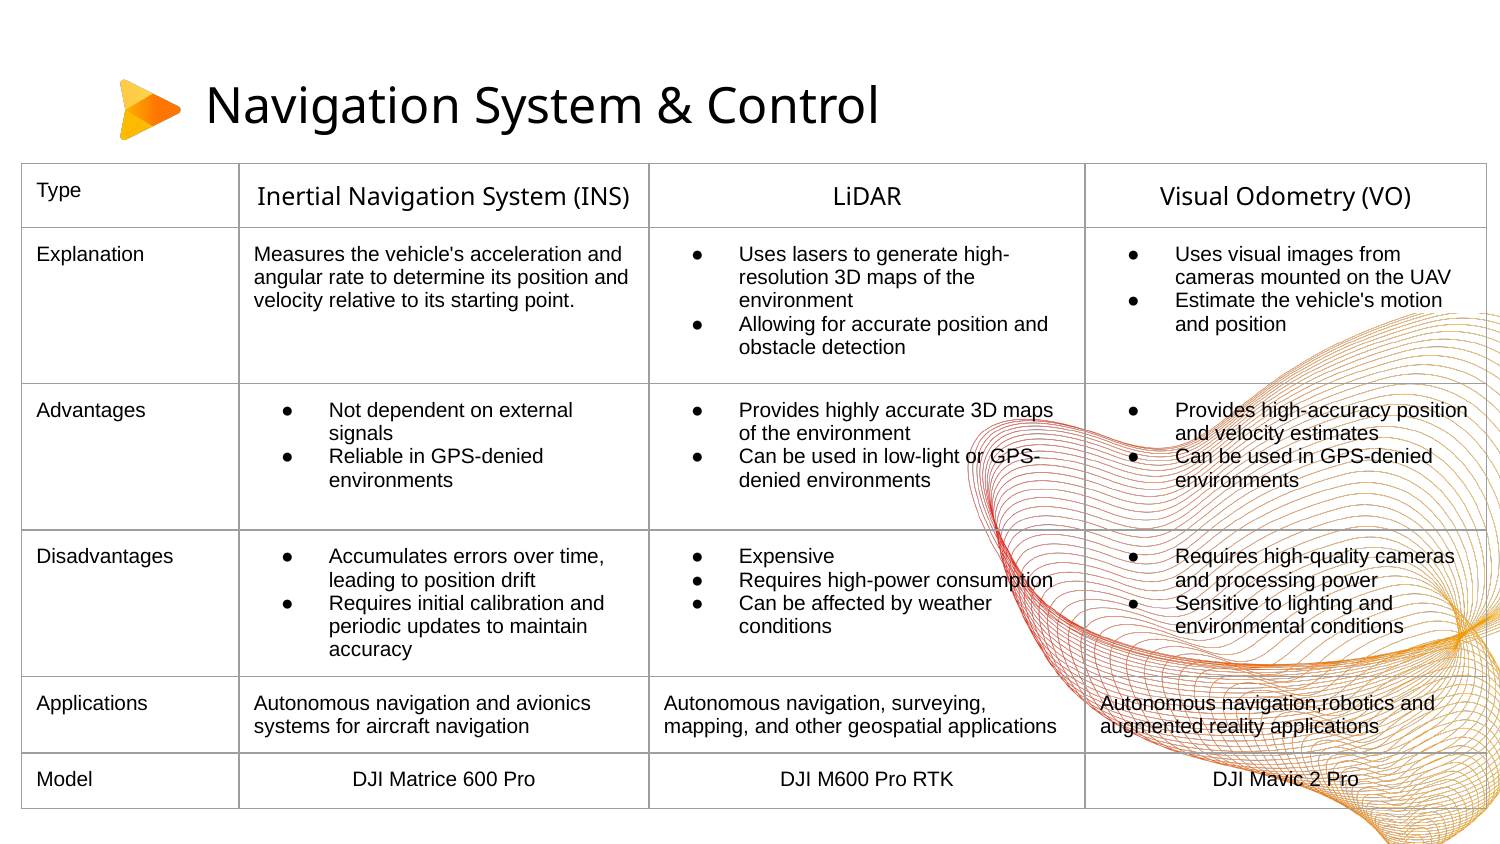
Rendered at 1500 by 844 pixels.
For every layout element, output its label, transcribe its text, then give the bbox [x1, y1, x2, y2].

table_cell DJI Mavic 2 Pro [1086, 754, 1486, 808]
table_cell Uses lasers to generate high-resolution 3D maps of the environment Allowing for accurate position and obstacle detection [650, 228, 1084, 383]
table_cell Model [22, 754, 238, 808]
table_cell Measures the vehicle's acceleration and angular rate to determine its position and velocity relative to its starting point. [240, 228, 648, 383]
table_cell Uses visual images from cameras mounted on the UAV Estimate the vehicle's motion and position [1086, 228, 1486, 383]
table_cell Explanation [22, 228, 238, 383]
table_cell Advantages [22, 384, 238, 529]
table_cell Provides high-accuracy position and velocity estimates Can be used in GPS-denied environments [1086, 384, 1486, 529]
table_cell Accumulates errors over time, leading to position drift Requires initial calibration and periodic updates to maintain accuracy [240, 531, 648, 676]
picture [967, 313, 1500, 844]
table_cell DJI Matrice 600 Pro [240, 754, 648, 808]
table_cell Provides highly accurate 3D maps of the environment Can be used in low-light or GPS-denied environments [650, 384, 1084, 529]
table_cell DJI M600 Pro RTK [650, 754, 1084, 808]
table_cell Autonomous navigation and avionics systems for aircraft navigation [240, 677, 648, 752]
table_cell Applications [22, 677, 238, 752]
table_cell Not dependent on external signals Reliable in GPS-denied environments [240, 384, 648, 529]
picture [119, 78, 181, 140]
title Navigation System & Control [190, 44, 1019, 163]
table_header Inertial Navigation System (INS) [240, 164, 648, 227]
table_header LiDAR [650, 164, 1084, 227]
table_cell Disadvantages [22, 531, 238, 676]
table_cell Expensive Requires high-power consumption Can be affected by weather conditions [650, 531, 1084, 676]
table_header Type [22, 164, 238, 227]
table_cell Autonomous navigation,robotics and augmented reality applications [1086, 677, 1486, 752]
table_header Visual Odometry (VO) [1086, 164, 1486, 227]
table_cell Requires high-quality cameras and processing power Sensitive to lighting and environmental conditions [1086, 531, 1486, 676]
table_cell Autonomous navigation, surveying, mapping, and other geospatial applications [650, 677, 1084, 752]
